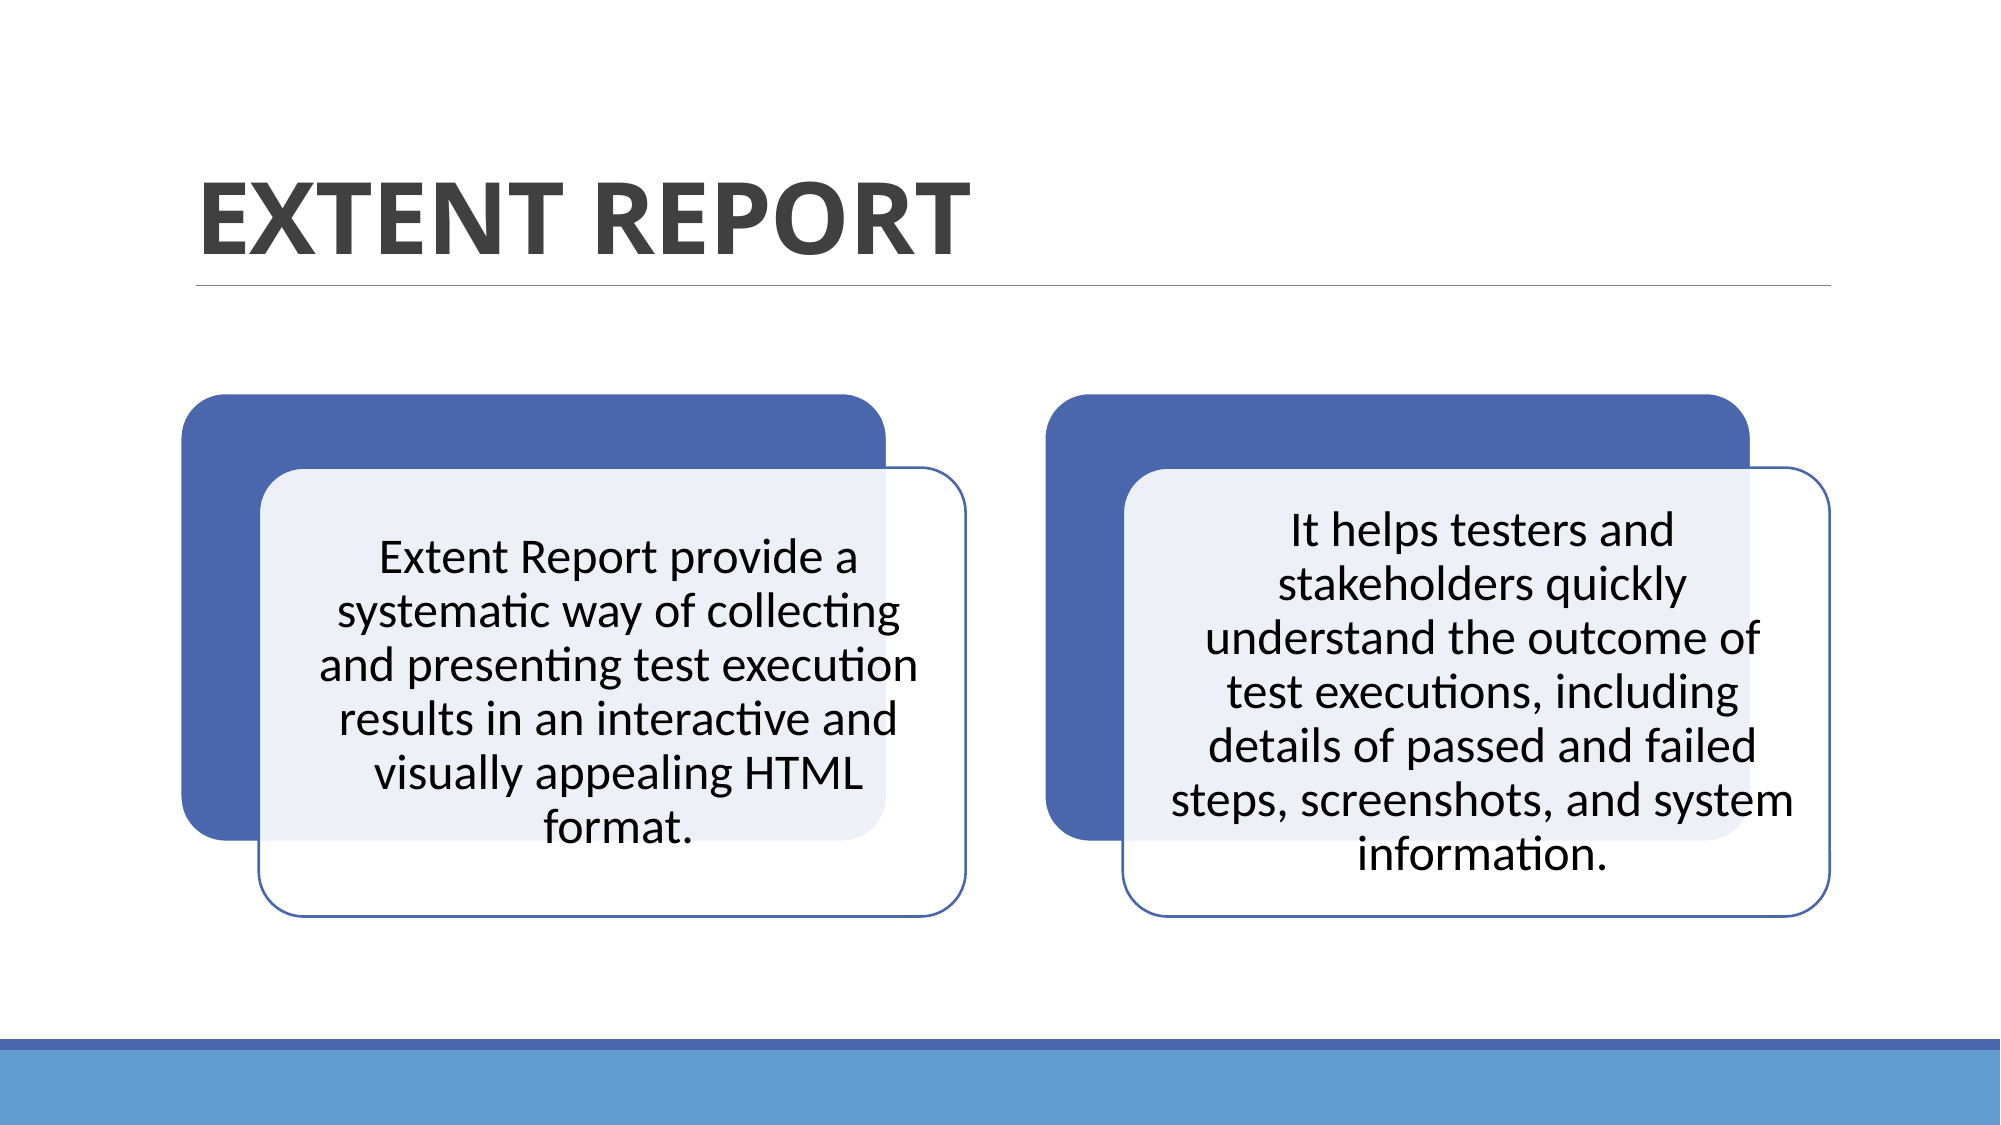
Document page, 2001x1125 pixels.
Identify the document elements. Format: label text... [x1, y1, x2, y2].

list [179, 343, 1831, 966]
title EXTENT REPORT [180, 47, 1830, 285]
